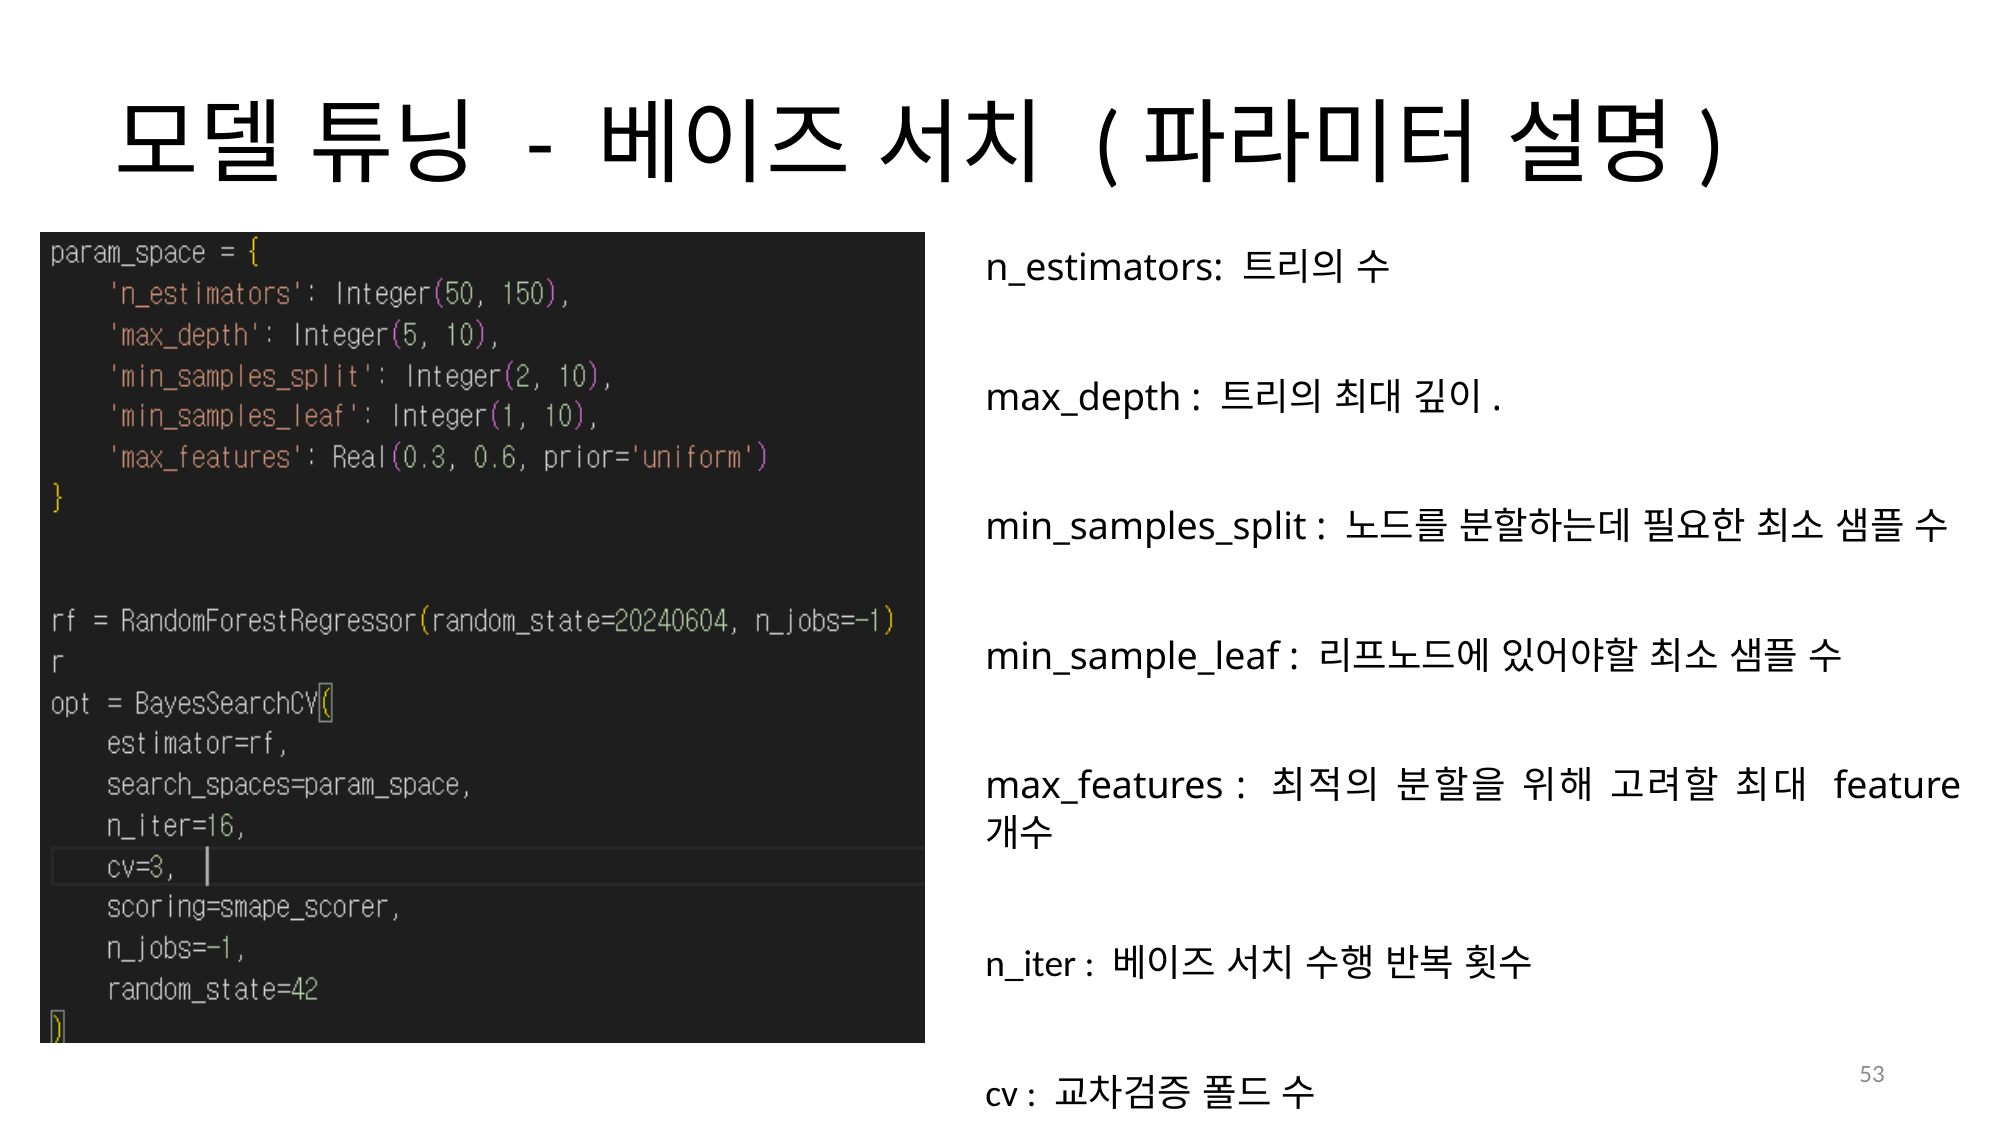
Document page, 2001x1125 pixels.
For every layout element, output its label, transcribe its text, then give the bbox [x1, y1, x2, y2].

slide_number 52 [1433, 1073, 1900, 1103]
title 모델 튜닝 - 베이즈 서치 (파라미터 설명) [99, 45, 1900, 233]
text_box n_estimators: 트리의 수 max_depth : 트리의 최대 깊이. min_samples_split : 노드를 분할하는데 필요한 최소 샘플 수 min_sample_leaf : 리프노드에 있어야할 최소 샘플 수 max_features : 최적의 분할을 위해 고려할 최대 feature 개수 n_iter : 베이즈 서치 수행 반복 횟수 cv : 교차검증 폴드 수 [970, 232, 1977, 1073]
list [40, 232, 926, 1044]
